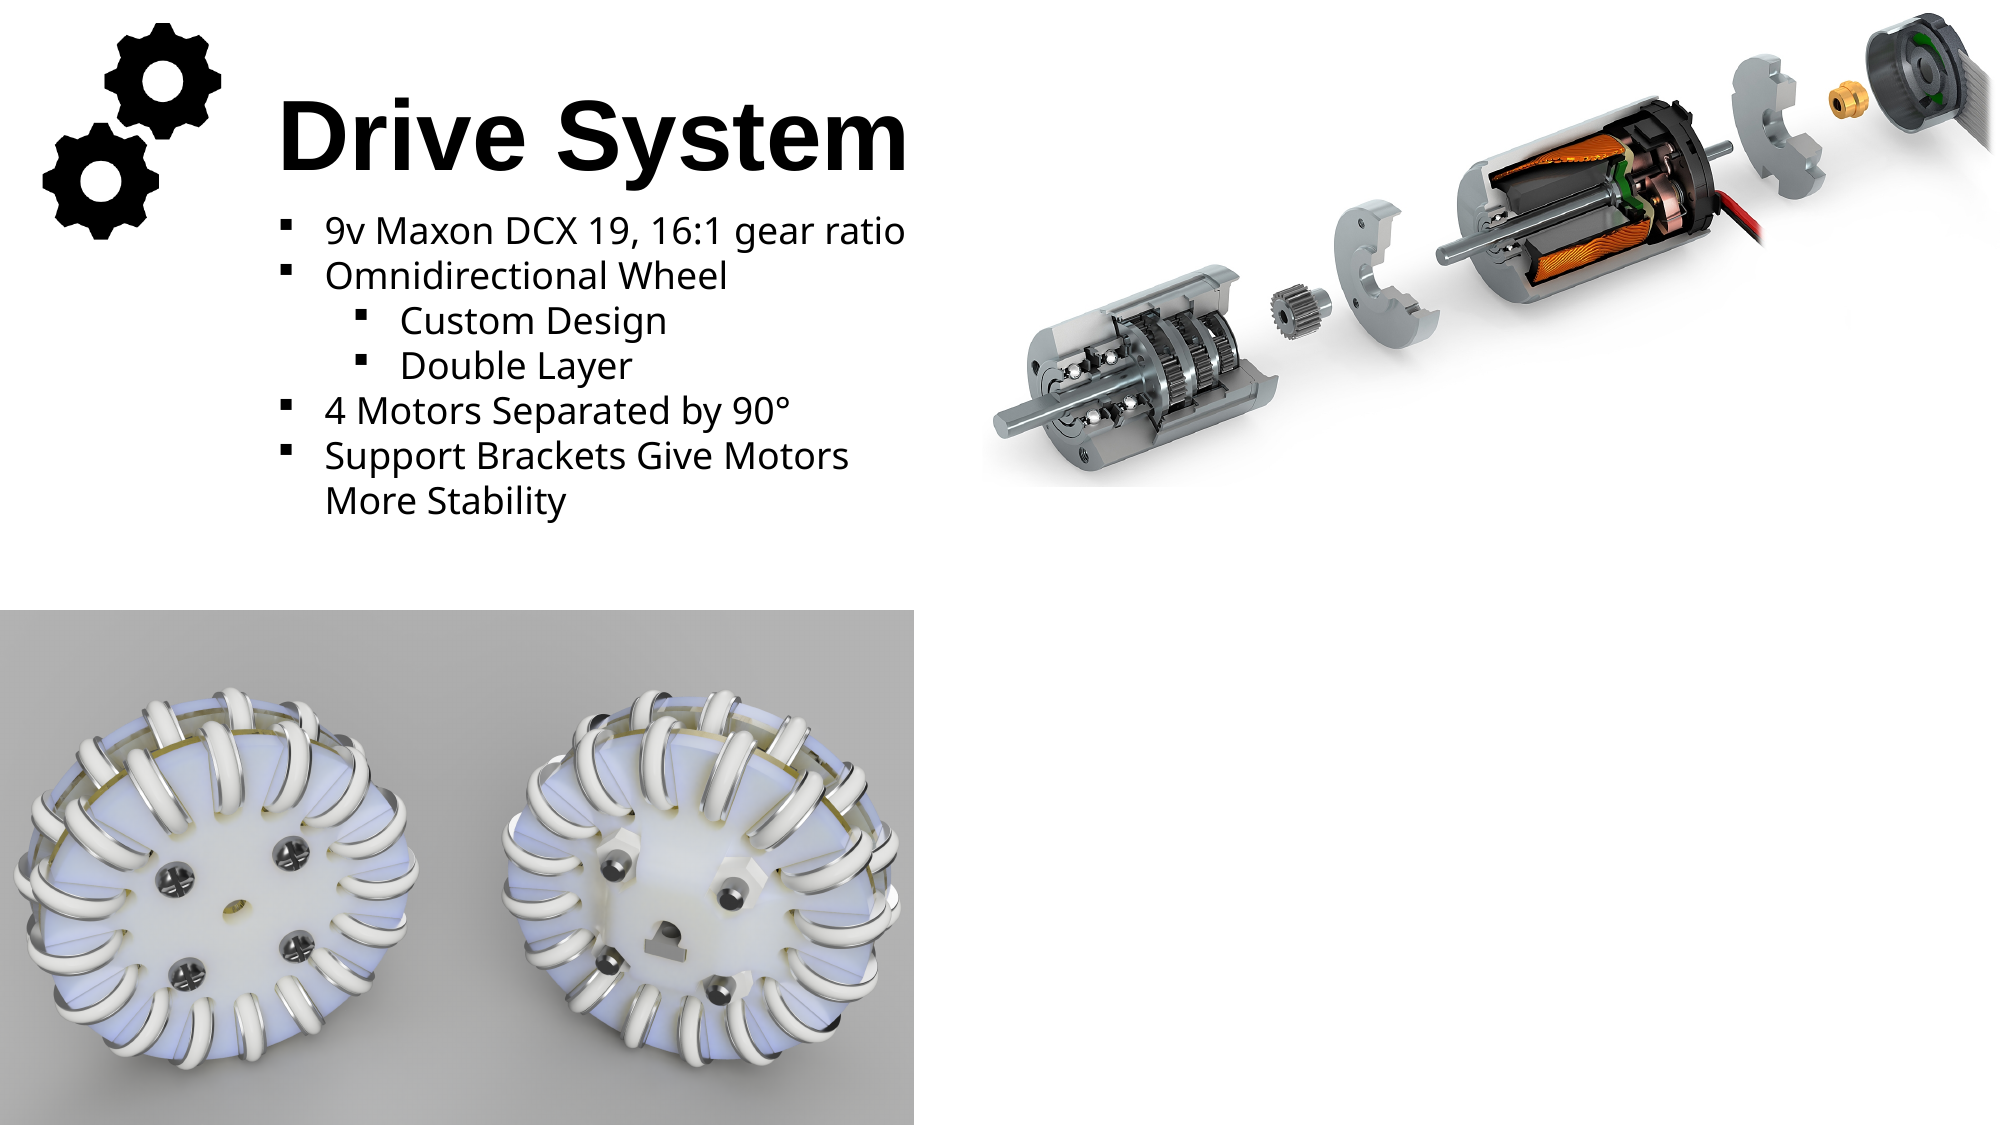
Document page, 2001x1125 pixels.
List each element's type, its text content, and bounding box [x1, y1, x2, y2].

picture [982, 0, 2000, 487]
picture [0, 610, 914, 1125]
text_box 9v Maxon DCX 19, 16:1 gear ratio Omnidirectional Wheel Custom Design Double Layer 4 Motors Separated by 90° Support Brackets Give Motors More Stability [262, 199, 962, 530]
picture [0, 0, 263, 263]
text_box Drive System [263, 63, 982, 198]
